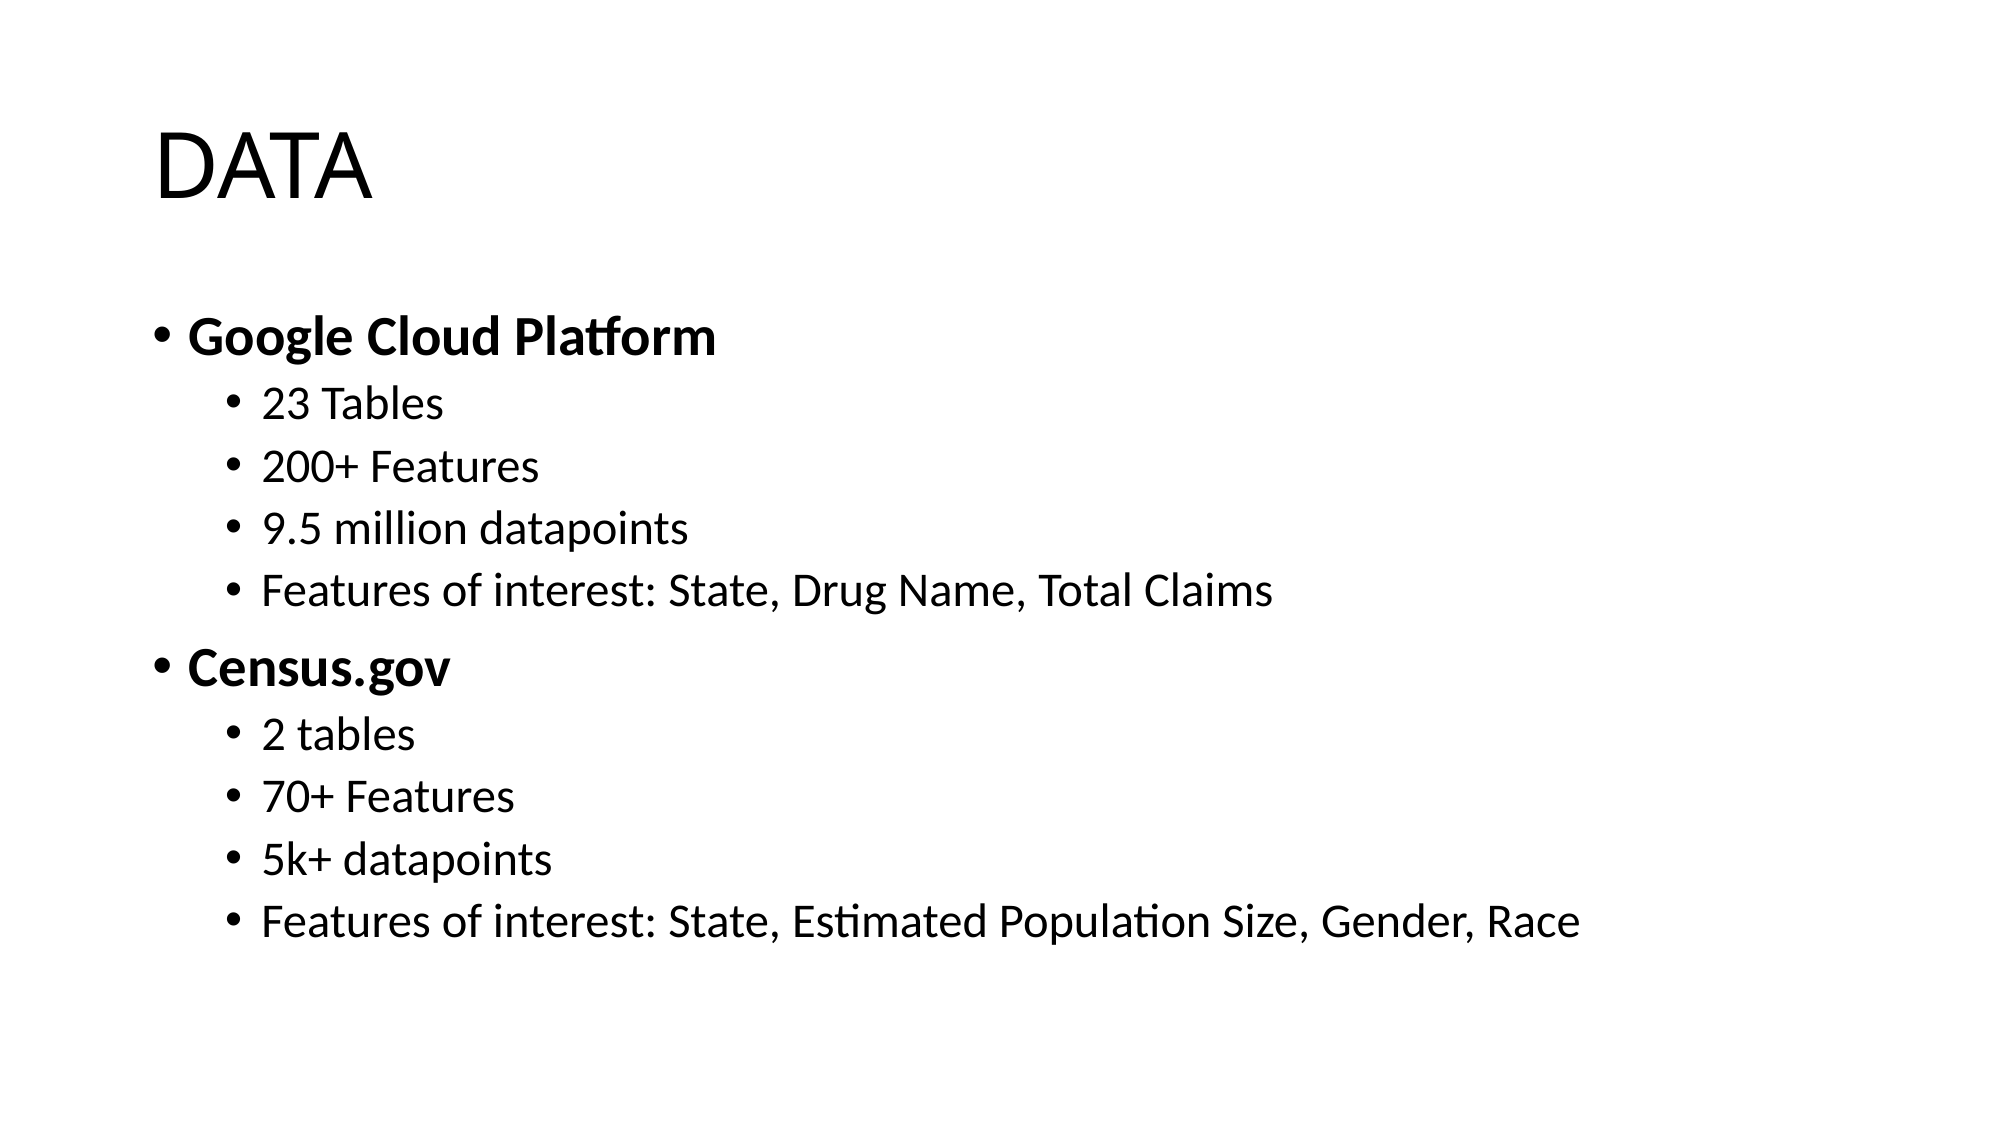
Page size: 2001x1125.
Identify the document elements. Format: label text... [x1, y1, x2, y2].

title DATA [137, 59, 1863, 278]
list Google Cloud Platform 23 Tables 200+ Features 9.5 million datapoints Features of interest: State, Drug Name, Total Claims Census.gov 2 tables 70+ Features 5k+ datapoints Features of interest: State, Estimated Population Size, Gender, Race [137, 299, 1863, 1014]
